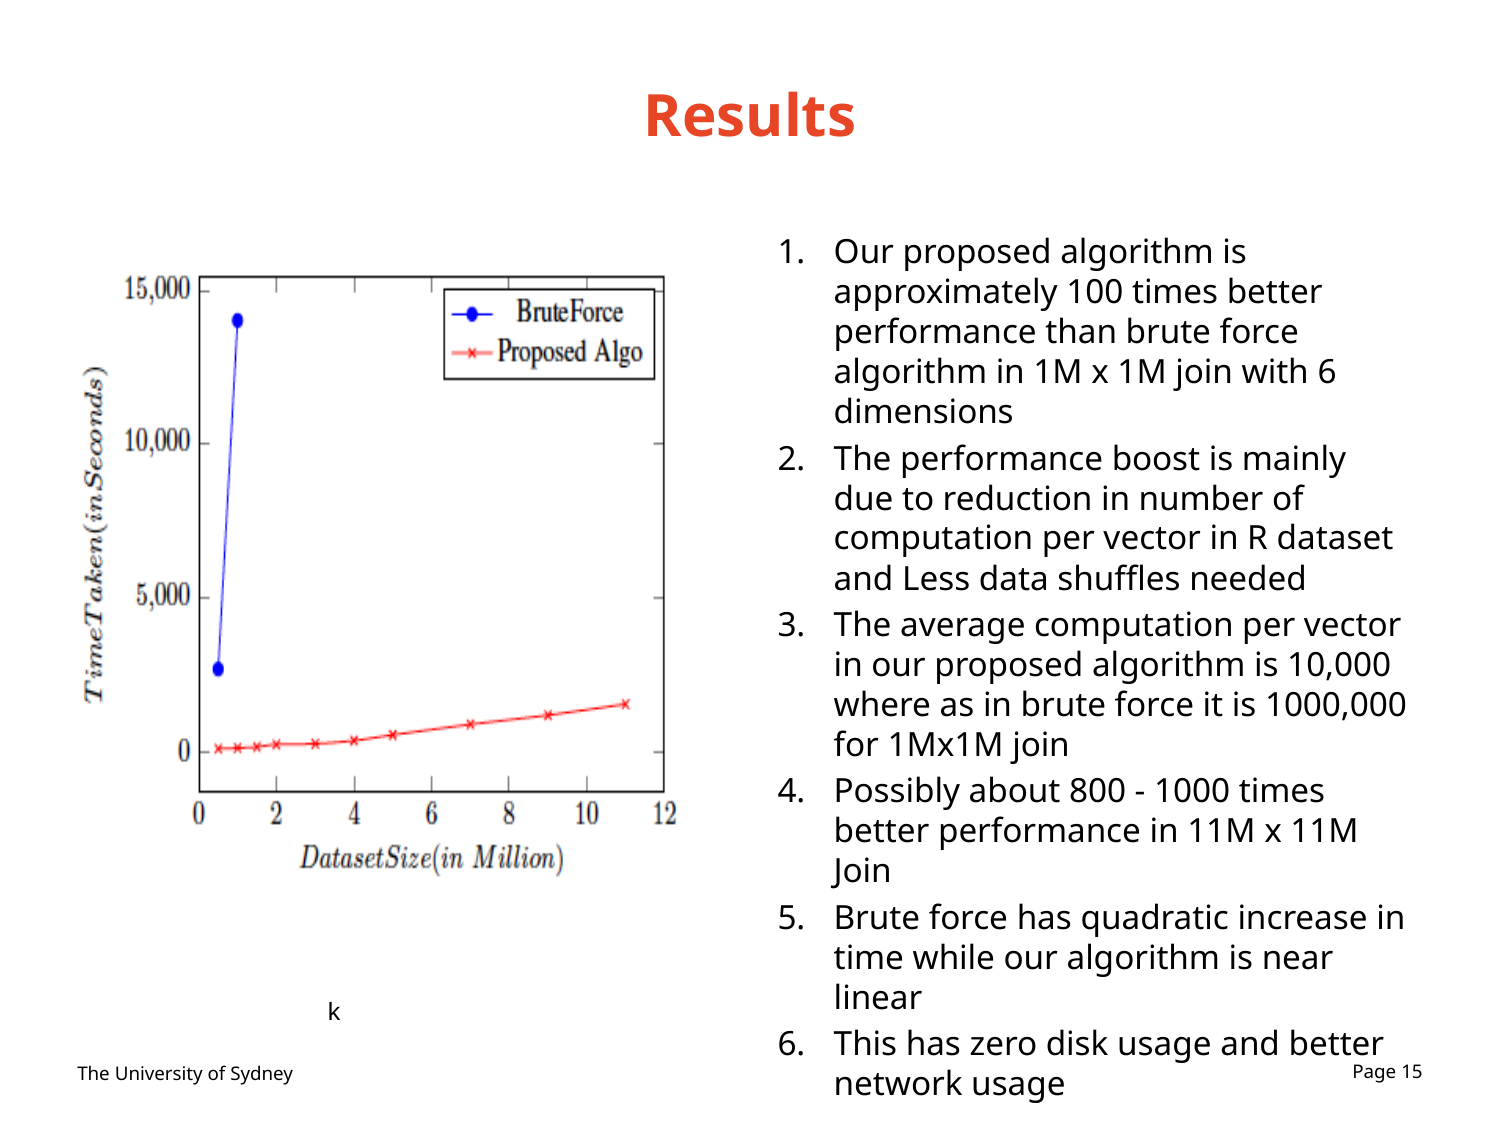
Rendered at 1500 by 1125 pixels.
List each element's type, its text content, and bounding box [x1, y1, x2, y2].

picture [64, 243, 690, 884]
text_box k [313, 987, 356, 1033]
list Our proposed algorithm is approximately 100 times better performance than brute force algorithm in 1M x 1M join with 6 dimensions The performance boost is mainly due to reduction in number of computation per vector in R dataset and Less data shuffles needed The average computation per vector in our proposed algorithm is 10,000 where as in brute force it is 1000,000 for 1Mx1M join Possibly about 800 - 1000 times better performance in 11M x 11M Join Brute force has quadratic increase in time while our algorithm is near linear This has zero disk usage and better network usage [762, 223, 1425, 966]
title Results [75, 19, 1425, 207]
